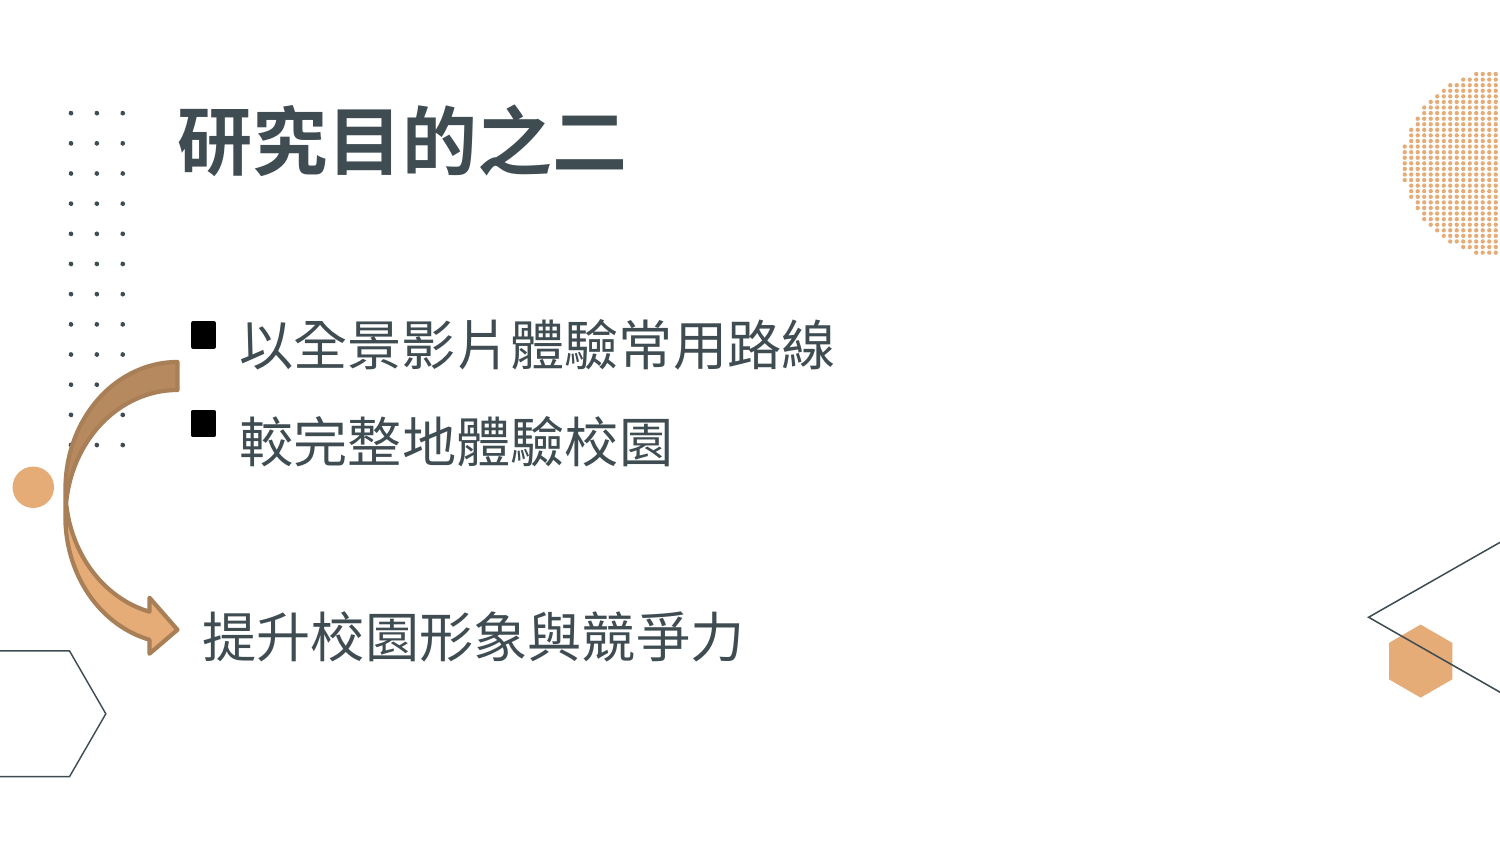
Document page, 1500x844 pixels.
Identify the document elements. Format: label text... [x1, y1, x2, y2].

text_box 研究目的之二 [162, 79, 762, 193]
text_box 以全景影片體驗常用路線 較完整地體驗校園 提升校園形象與競爭力 [162, 237, 1303, 844]
text_box [191, 321, 216, 349]
text_box [191, 410, 216, 437]
text_box [63, 359, 180, 656]
